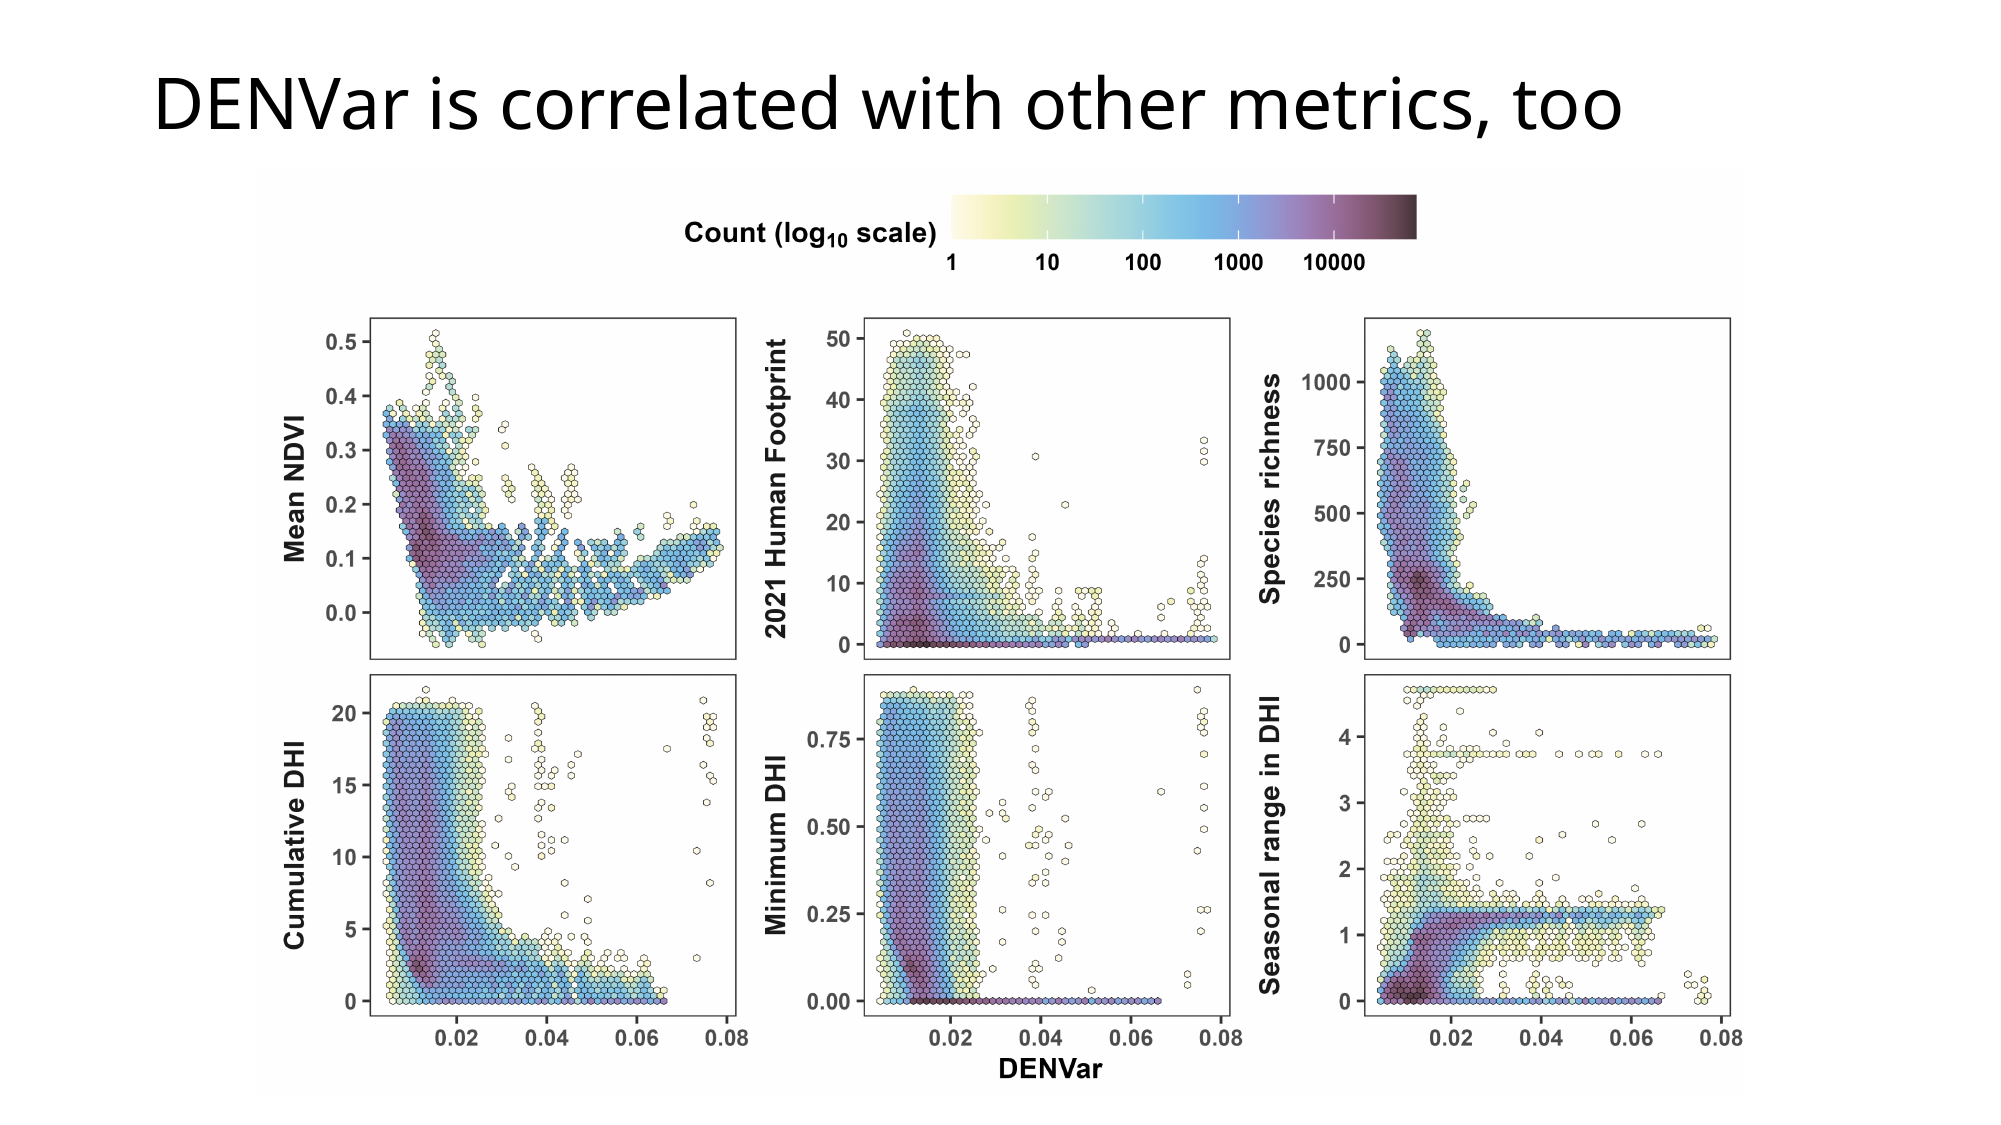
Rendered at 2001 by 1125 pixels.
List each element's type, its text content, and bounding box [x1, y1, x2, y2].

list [254, 165, 1745, 1098]
title DENVar is correlated with other metrics, too [137, 59, 1863, 154]
